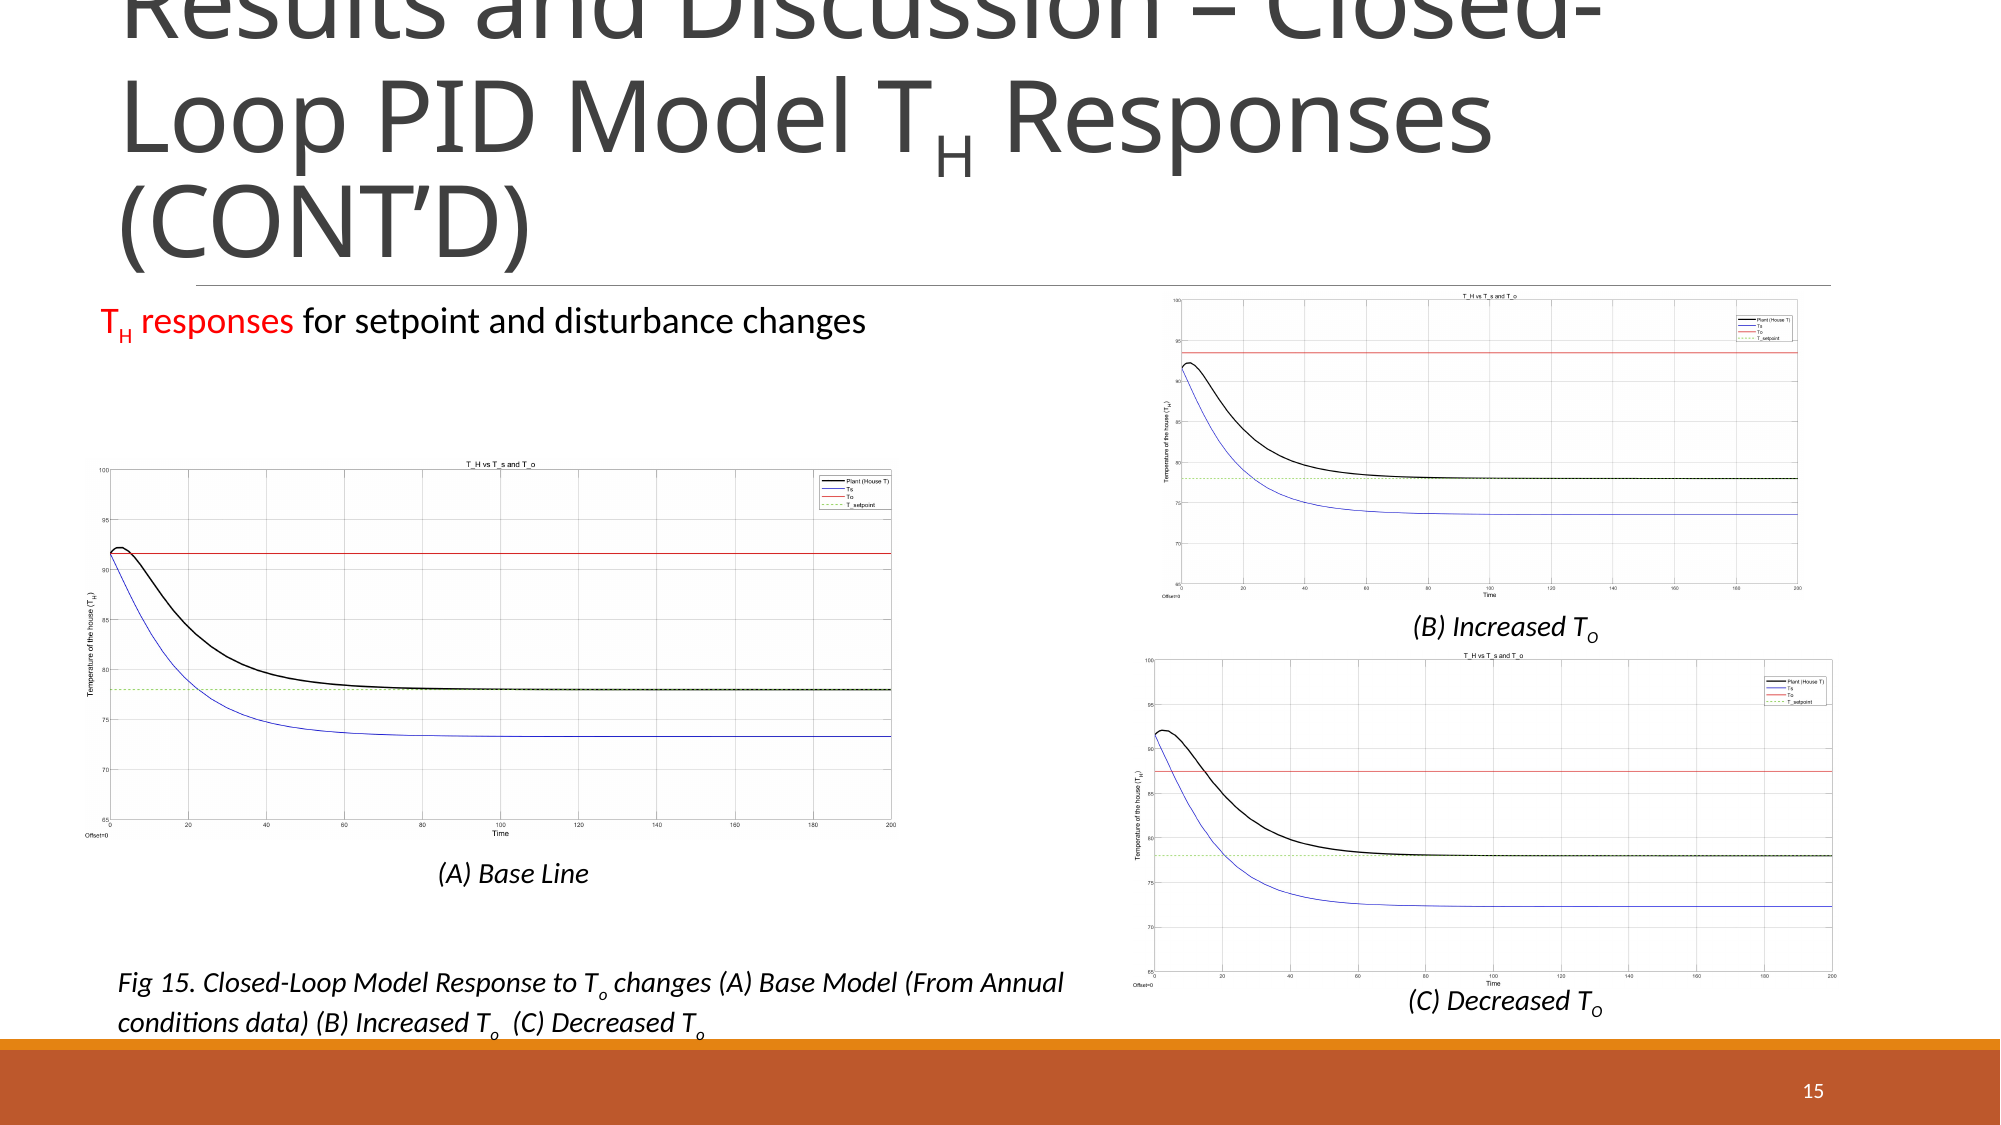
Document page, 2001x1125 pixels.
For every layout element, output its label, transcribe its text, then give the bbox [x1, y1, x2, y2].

text_box (C) Decreased TO [1152, 973, 1858, 1029]
text_box (B) Increased TO [1152, 599, 1858, 655]
text_box Fig 15. Closed-Loop Model Response to To changes (A) Base Model (From Annual conditions data) (B) Increased To (C) Decreased To [103, 956, 1103, 1051]
slide_number 15 [1624, 1059, 1840, 1120]
text_box TH responses for setpoint and disturbance changes [85, 288, 899, 355]
picture [1161, 291, 1804, 601]
text_box (A) Base Line [160, 848, 866, 897]
picture [85, 458, 899, 840]
picture [1133, 649, 1839, 990]
title Results and Discussion – Closed-Loop PID Model TH Responses (CONT’D) [103, 47, 1830, 285]
